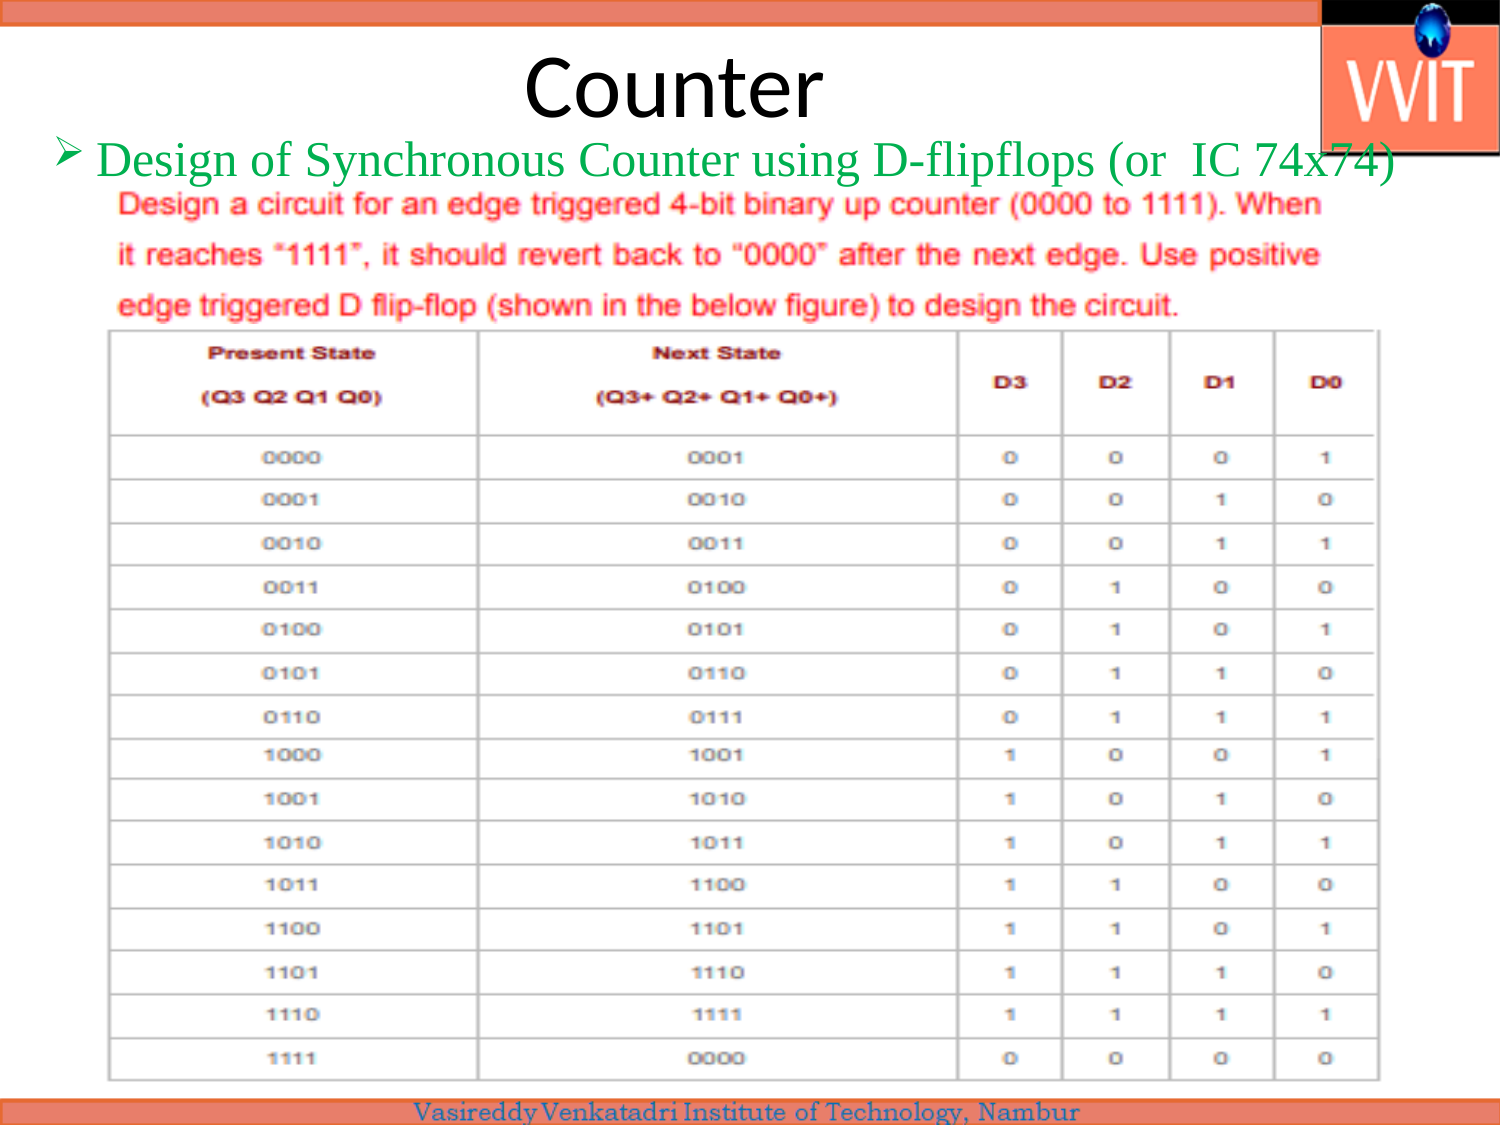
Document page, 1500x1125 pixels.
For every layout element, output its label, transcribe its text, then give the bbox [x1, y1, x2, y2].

title Counter [0, 0, 1350, 175]
picture [0, 0, 1500, 1125]
text_box Design of Synchronous Counter using D-flipflops (or IC 74x74) [37, 88, 1463, 319]
